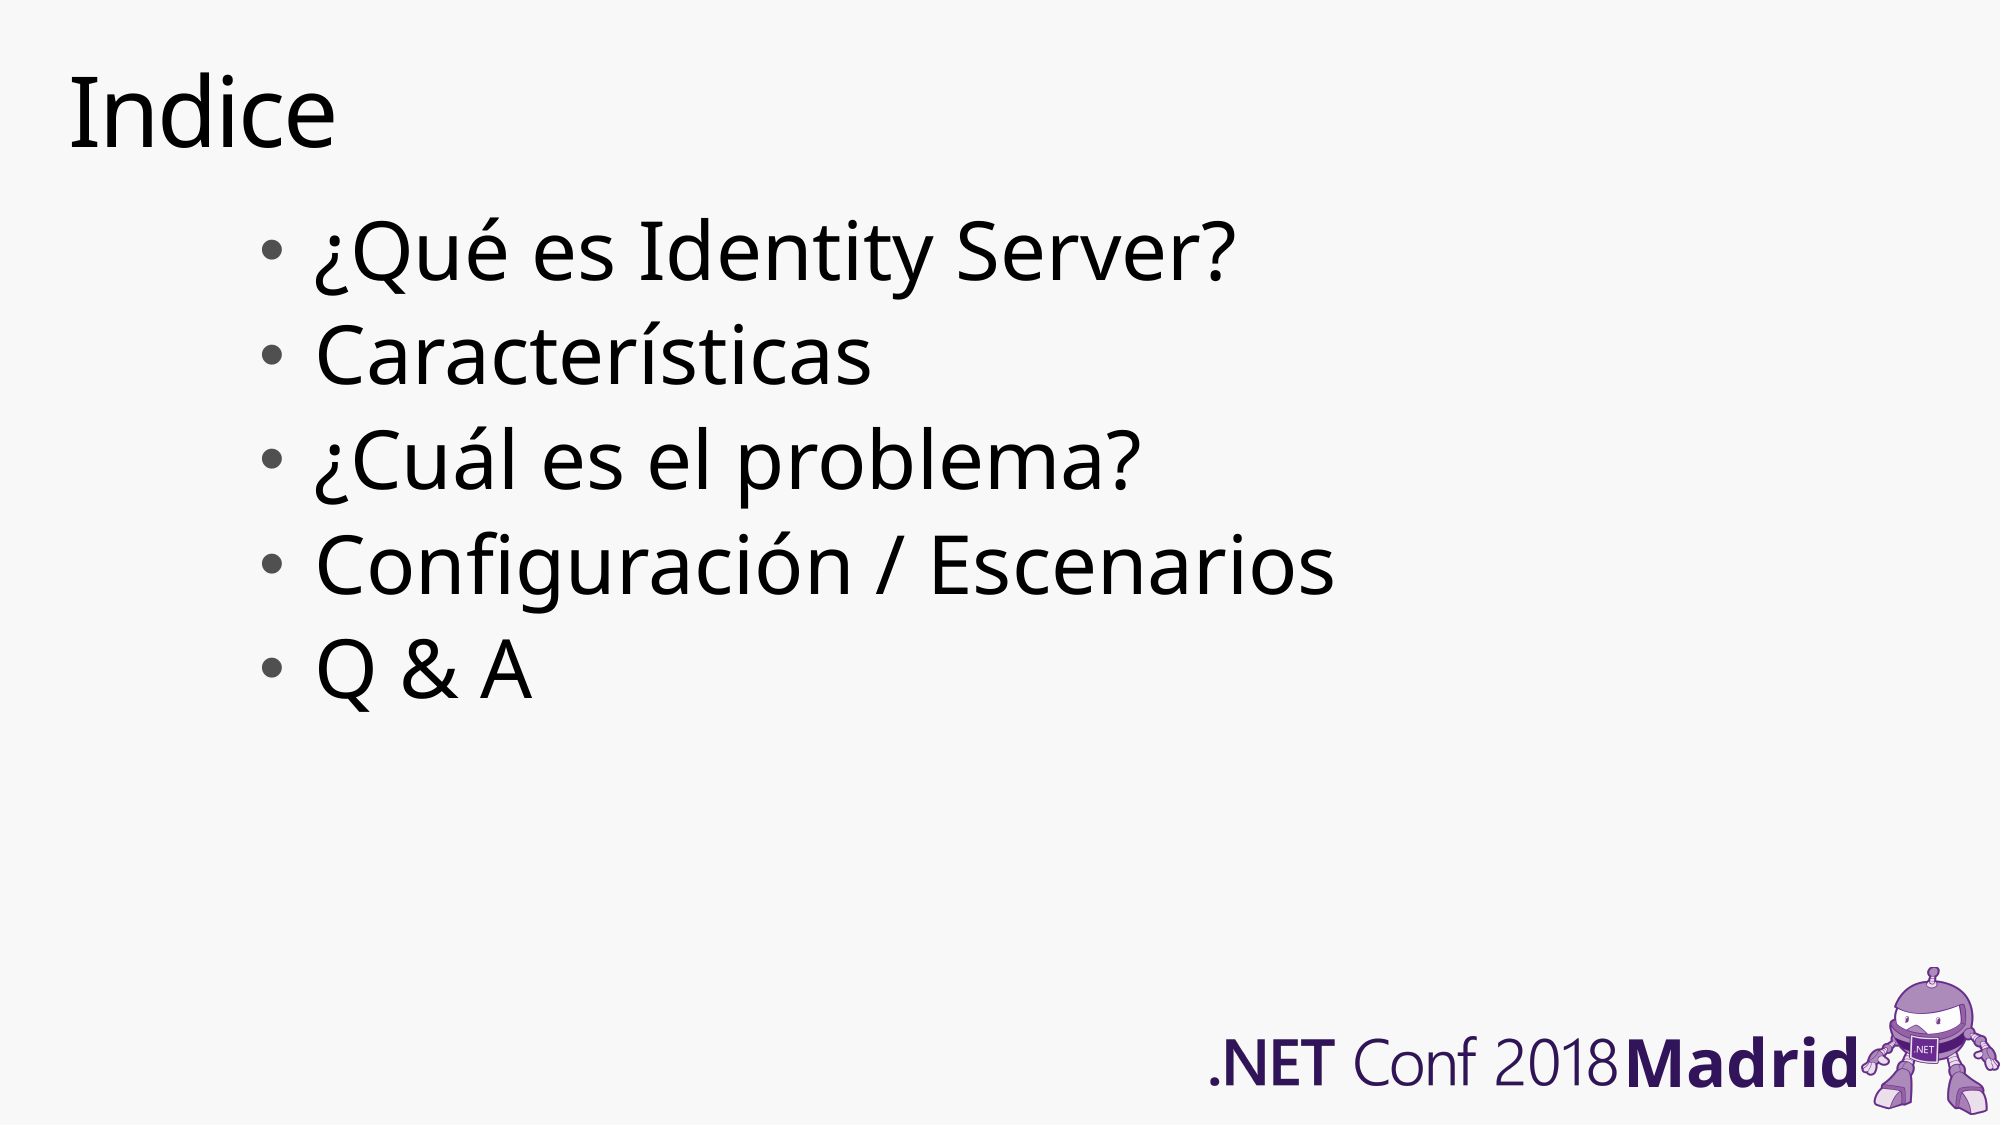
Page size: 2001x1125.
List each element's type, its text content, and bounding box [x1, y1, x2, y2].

list ¿Qué es Identity Server? Características ¿Cuál es el problema? Configuración / Escenarios Q & A [235, 196, 1403, 859]
picture [1861, 967, 2000, 1115]
title Indice [44, 47, 1957, 196]
picture [1210, 1036, 1617, 1086]
